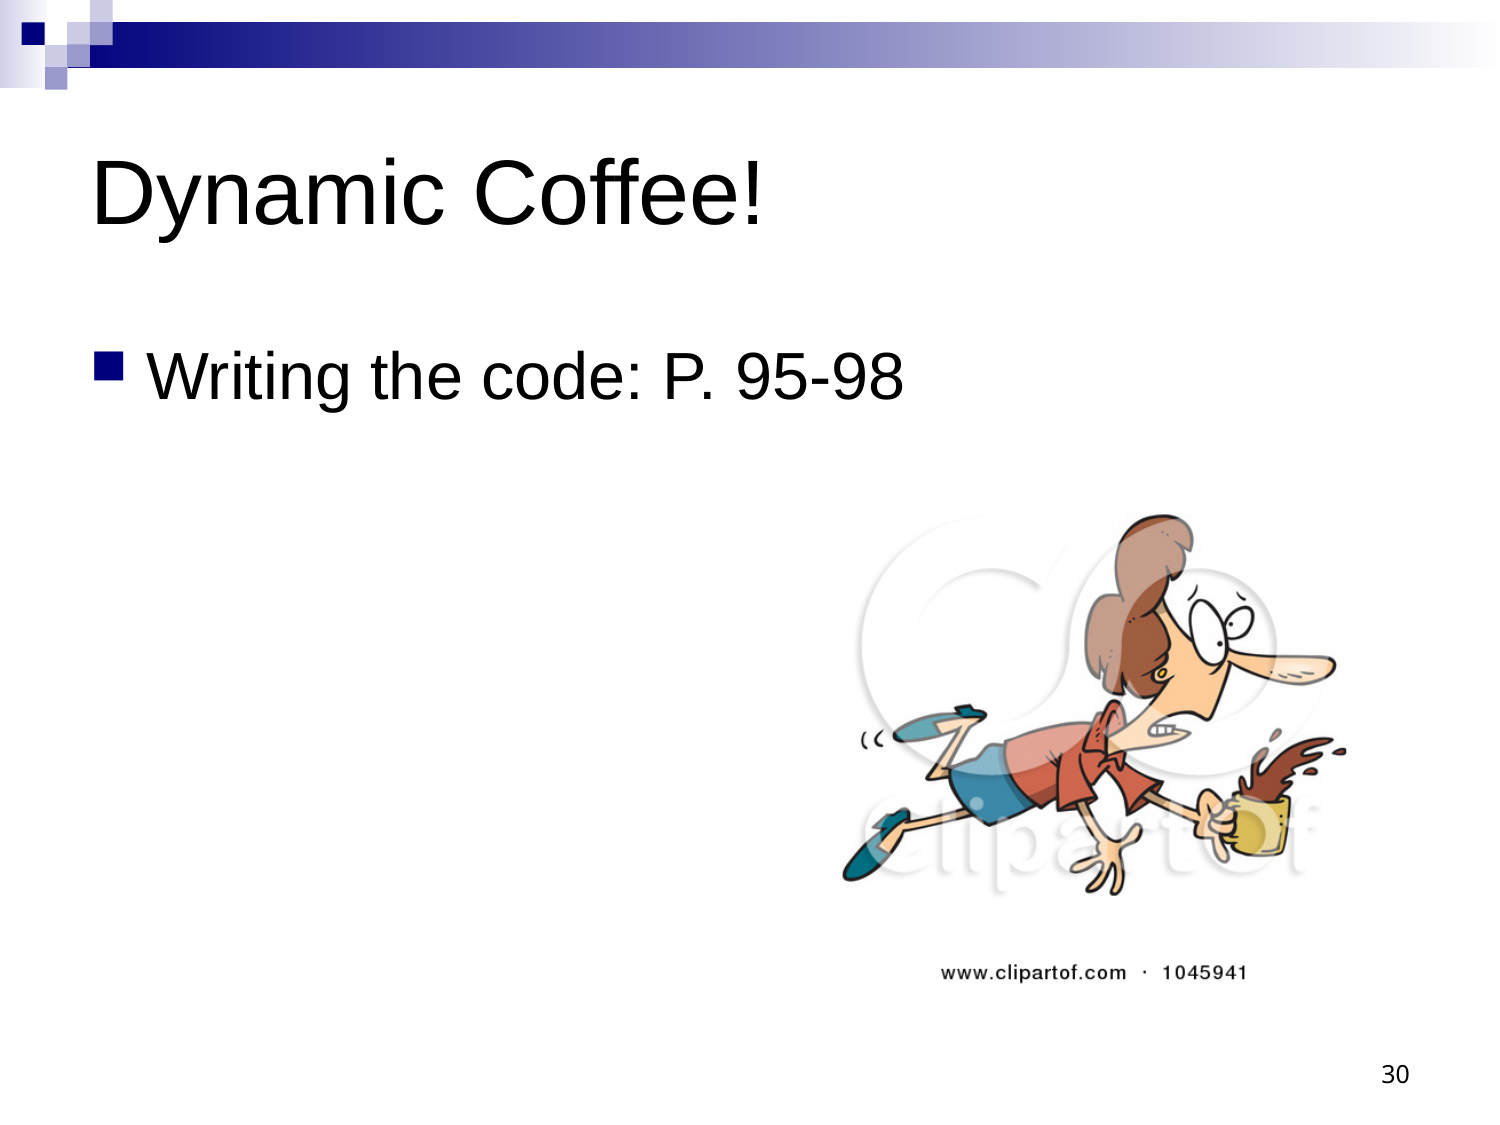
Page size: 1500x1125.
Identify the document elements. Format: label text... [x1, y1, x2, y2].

title Dynamic Coffee! [75, 75, 1425, 300]
picture [837, 446, 1352, 985]
slide_number 30 [1074, 1025, 1425, 1100]
list Writing the code: P. 95-98 [75, 324, 1425, 963]
